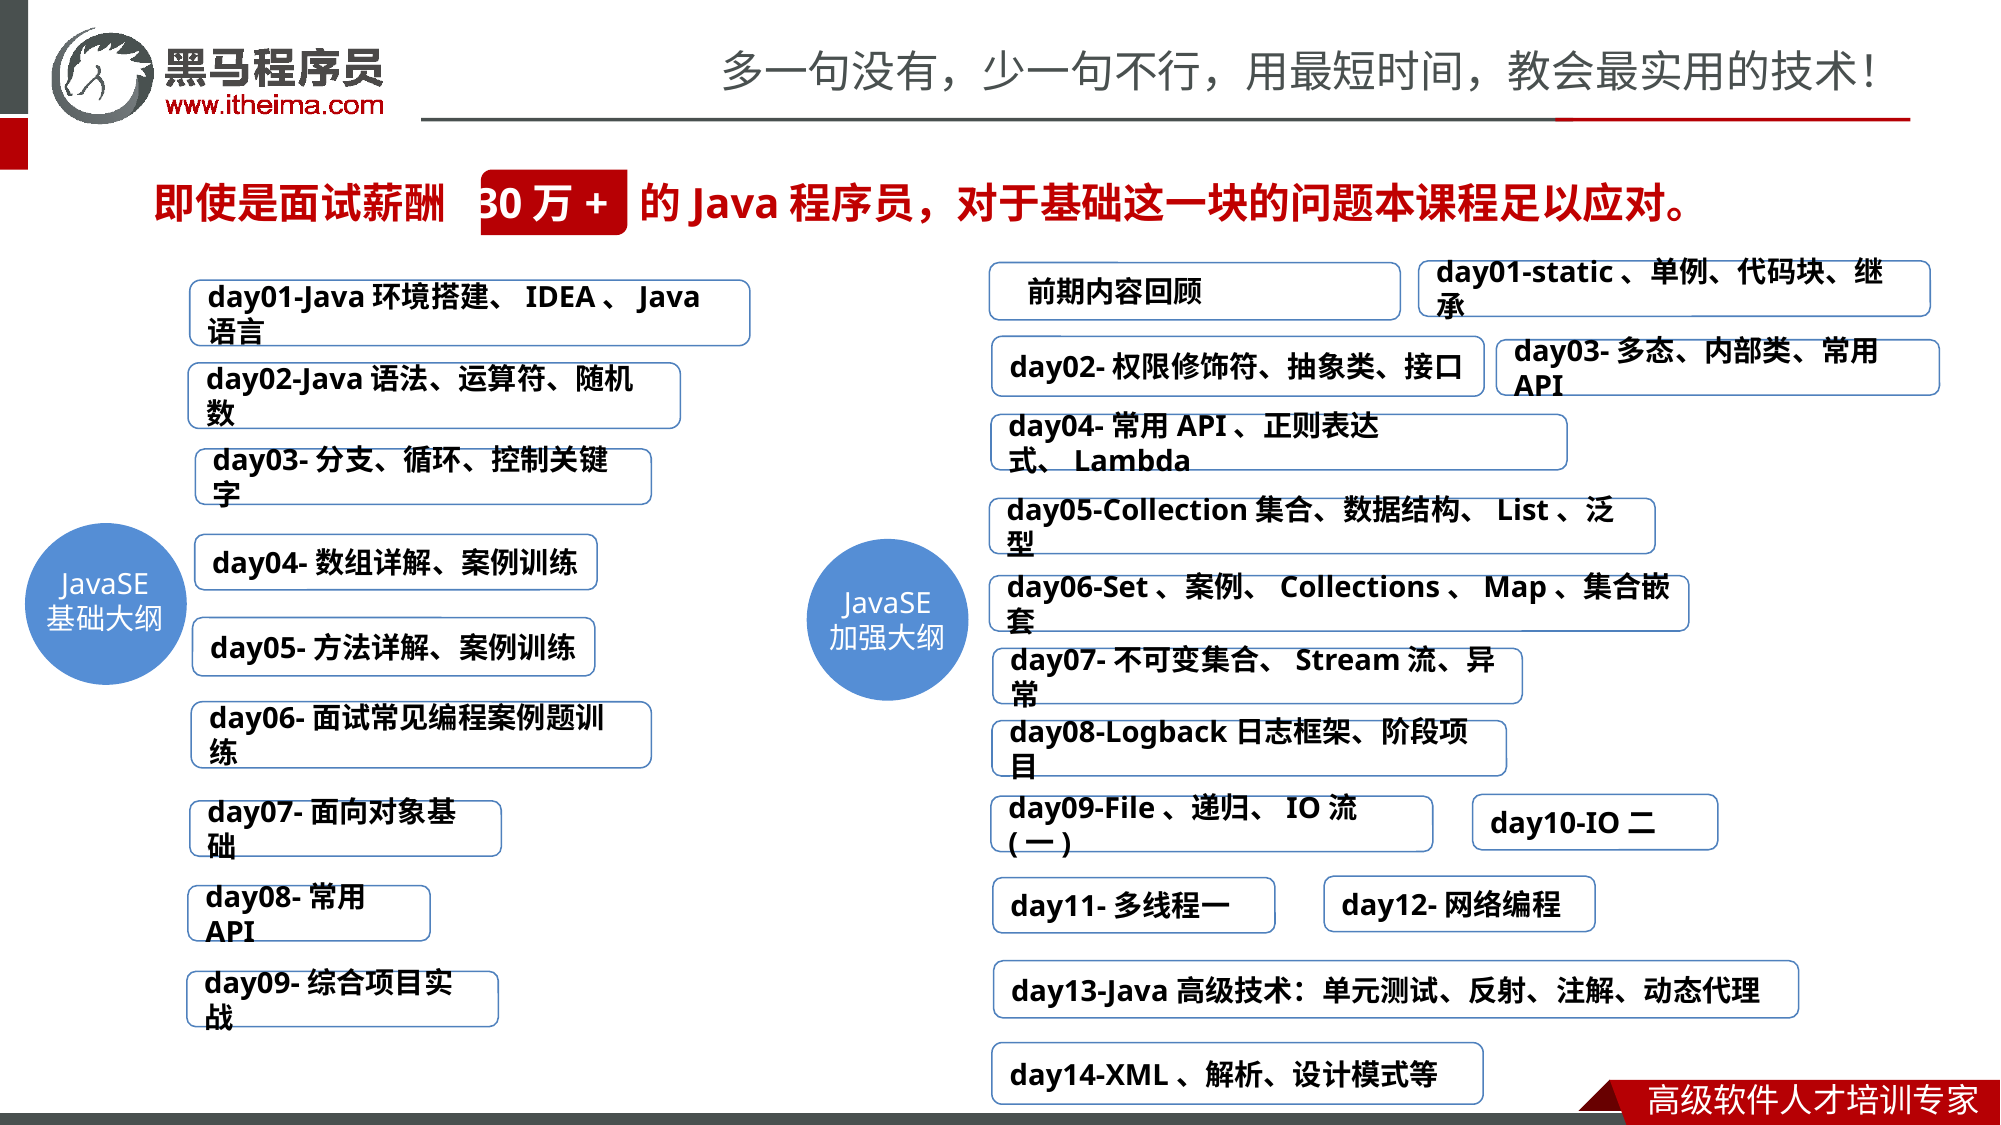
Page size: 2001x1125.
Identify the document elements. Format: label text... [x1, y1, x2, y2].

text_box day13-Java高级技术：单元测试、反射、注解、动态代理 [991, 958, 1801, 1021]
text_box 即使是面试薪酬 30万+ 的Java程序员，对于基础这一块的问题本课程足以应对。 [138, 169, 1723, 235]
text_box JavaSE 加强大纲 [695, 576, 1080, 662]
text_box day04-常用API、正则表达式、Lambda [988, 412, 1570, 472]
text_box day05-Collection集合、数据结构、List、泛型 [987, 496, 1658, 556]
picture [50, 26, 384, 125]
text_box day07-面向对象基础 [187, 798, 504, 859]
text_box day05-方法详解、案例训练 [190, 615, 597, 679]
text_box day08-常用API [185, 883, 433, 944]
text_box day12-网络编程 [1322, 874, 1598, 934]
text_box day14-XML、解析、设计模式等 [989, 1040, 1486, 1107]
text_box JavaSE 基础大纲 [0, 558, 298, 643]
text_box day06-Set、案例、Collections、Map、集合嵌套 [991, 573, 1692, 634]
text_box day02-Java语法、运算符、随机数 [185, 360, 683, 431]
text_box day11-多线程一 [990, 875, 1278, 936]
text_box day03-分支、循环、控制关键字 [193, 446, 654, 507]
text_box [817, 536, 959, 576]
text_box day01-Java环境搭建、IDEA、Java语言 [187, 278, 753, 348]
text_box day09-File、递归、IO流(一) [988, 794, 1435, 854]
text_box [32, 643, 180, 687]
text_box day03-多态、内部类、常用API [1494, 337, 1942, 398]
text_box day08-Logback日志框架、阶段项目 [989, 718, 1509, 779]
text_box day01-static、单例、代码块、继承 [1416, 258, 1933, 319]
text_box day09-综合项目实战 [184, 969, 501, 1029]
text_box day04-数组详解、案例训练 [192, 532, 600, 592]
text_box [36, 520, 175, 558]
text_box 前期内容回顾 [987, 260, 1403, 322]
text_box [816, 662, 960, 703]
text_box day02-权限修饰符、抽象类、接口 [989, 334, 1487, 399]
text_box day07-不可变集合、Stream流、异常 [990, 646, 1525, 706]
text_box day10-IO二 [1470, 792, 1720, 852]
text_box day06-面试常见编程案例题训练 [189, 699, 654, 770]
